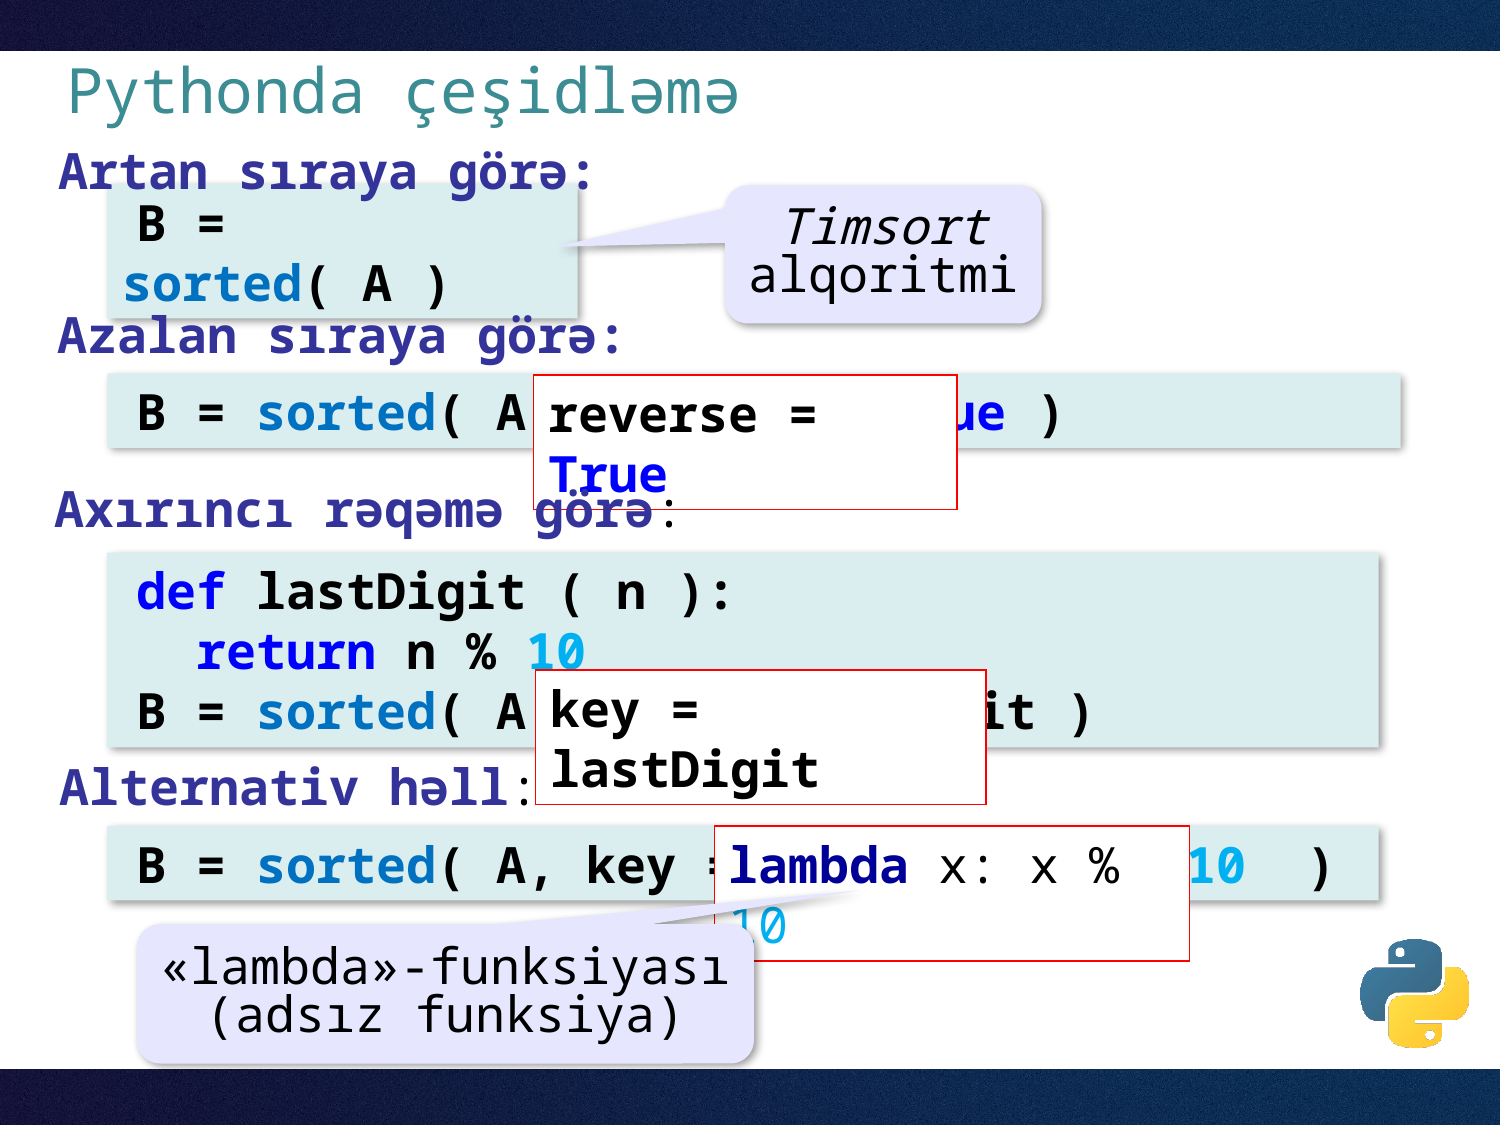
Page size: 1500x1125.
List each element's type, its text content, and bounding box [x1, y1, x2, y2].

text_box B = sorted( A, key = lambda x: x % 10 ) [107, 825, 1379, 901]
text_box B = sorted( A, reverse = True ) [107, 373, 1401, 449]
text_box Axırıncı rəqəmə görə: [39, 469, 730, 545]
picture [1360, 939, 1469, 1048]
picture [0, 1069, 1500, 1125]
text_box B = sorted( A ) [107, 207, 578, 296]
text_box def lastDigit ( n ): return n % 10 B = sorted( A, key = lastDigit ) [107, 552, 1379, 748]
picture [0, 0, 1500, 51]
title Pythonda çeşidləmə [51, 49, 1425, 127]
text_box Alternativ həll: [45, 748, 585, 824]
text_box Artan sıraya görə: [43, 131, 614, 207]
text_box Azalan sıraya görə: [42, 296, 643, 371]
text_box «lambda»-funksiyası (adsız funksiya) [136, 890, 860, 1064]
text_box lambda x: x % 10 [714, 826, 1190, 961]
text_box key = lastDigit [535, 669, 986, 805]
text_box Timsort alqoritmi [555, 185, 1042, 324]
text_box reverse = True [533, 374, 958, 510]
